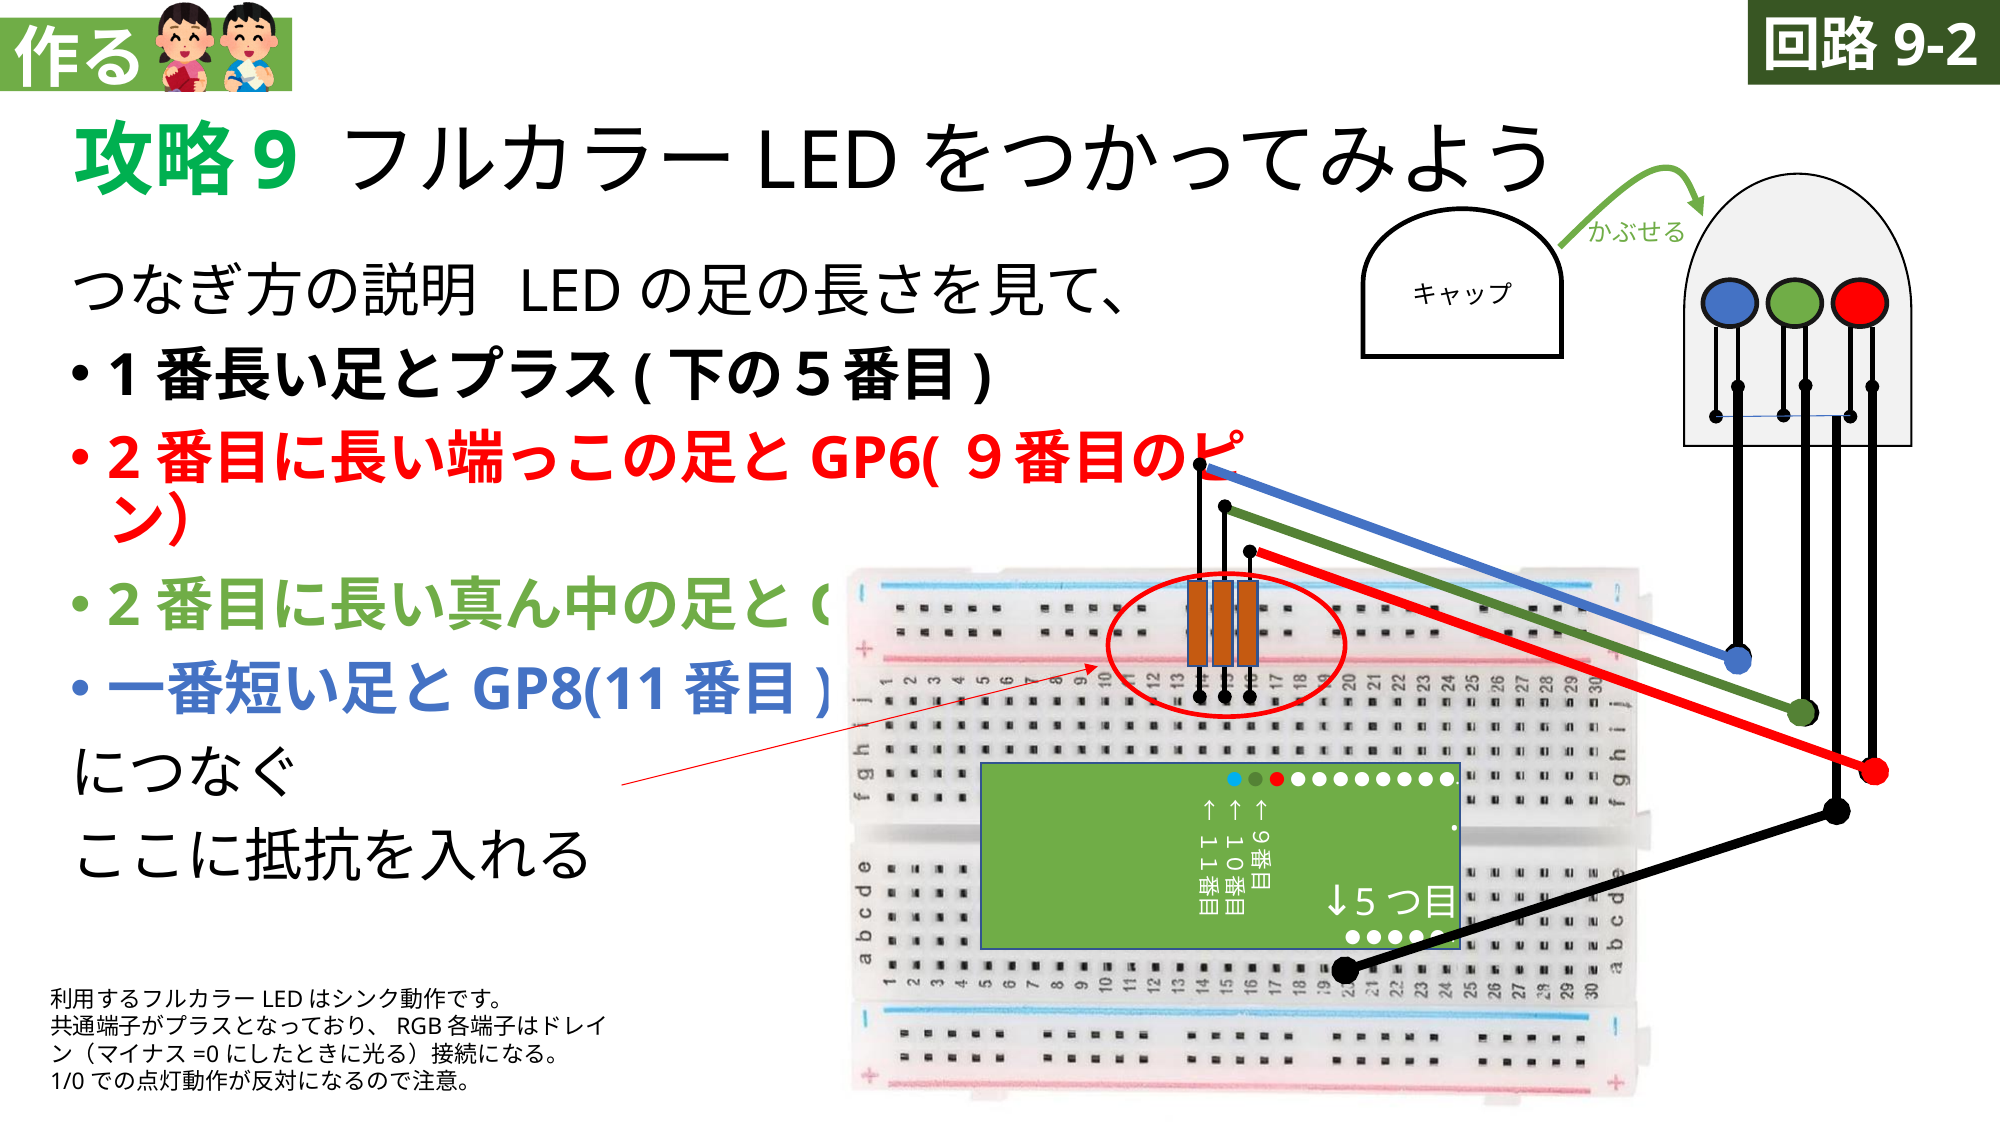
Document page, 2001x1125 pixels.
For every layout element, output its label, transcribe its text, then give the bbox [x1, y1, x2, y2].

text_box 利用するフルカラーLEDはシンク動作です。 共通端子がプラスとなっており、RGB各端子はドレイン（マイナス=0にしたときに光る）接続になる。 1/0での点灯動作が反対になるので注意。 [35, 976, 638, 1125]
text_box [1187, 464, 1208, 697]
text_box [1345, 811, 1837, 971]
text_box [621, 666, 1098, 785]
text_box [1228, 509, 1801, 713]
title 攻略9 フルカラーLEDをつかってみよう [58, 107, 1612, 218]
picture [830, 427, 1659, 1125]
text_box [1598, 166, 1684, 208]
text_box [0, 1, 293, 92]
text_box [1212, 506, 1233, 697]
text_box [1208, 467, 1738, 661]
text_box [1684, 173, 1912, 812]
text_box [1237, 551, 1258, 697]
text_box [1558, 233, 1572, 248]
text_box キャップ [1362, 207, 1563, 358]
list つなぎ方の説明 LEDの足の長さを見て、 1番長い足とプラス(下の５番目) 2番目に長い端っこの足とGP6(９番目のピン） 2番目に長い真ん中の足とGP7(10番目) 一番短い足とGP8(11番目) につなぐ ここに抵抗を入れる [55, 253, 1362, 977]
text_box かぶせる [1572, 208, 1684, 254]
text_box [1257, 551, 1876, 772]
text_box 回路9-2 [1747, 0, 2000, 85]
